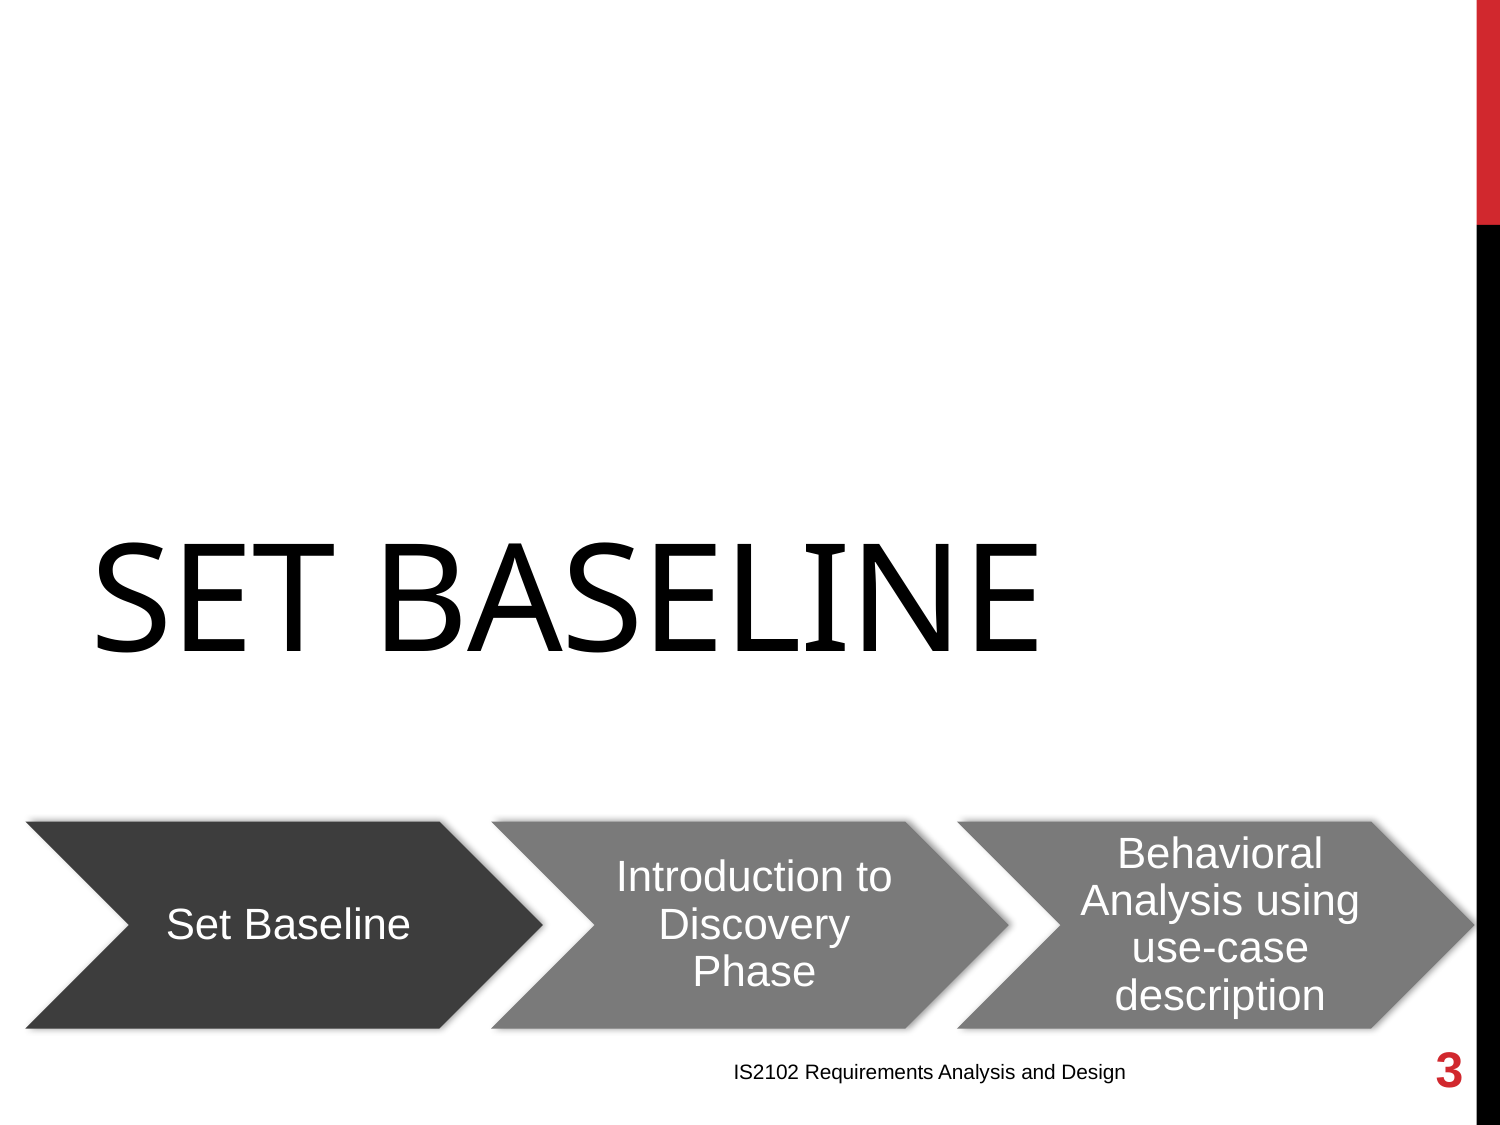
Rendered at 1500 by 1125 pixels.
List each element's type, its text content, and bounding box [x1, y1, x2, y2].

title Set Baseline [75, 237, 1350, 719]
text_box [24, 724, 1476, 1125]
